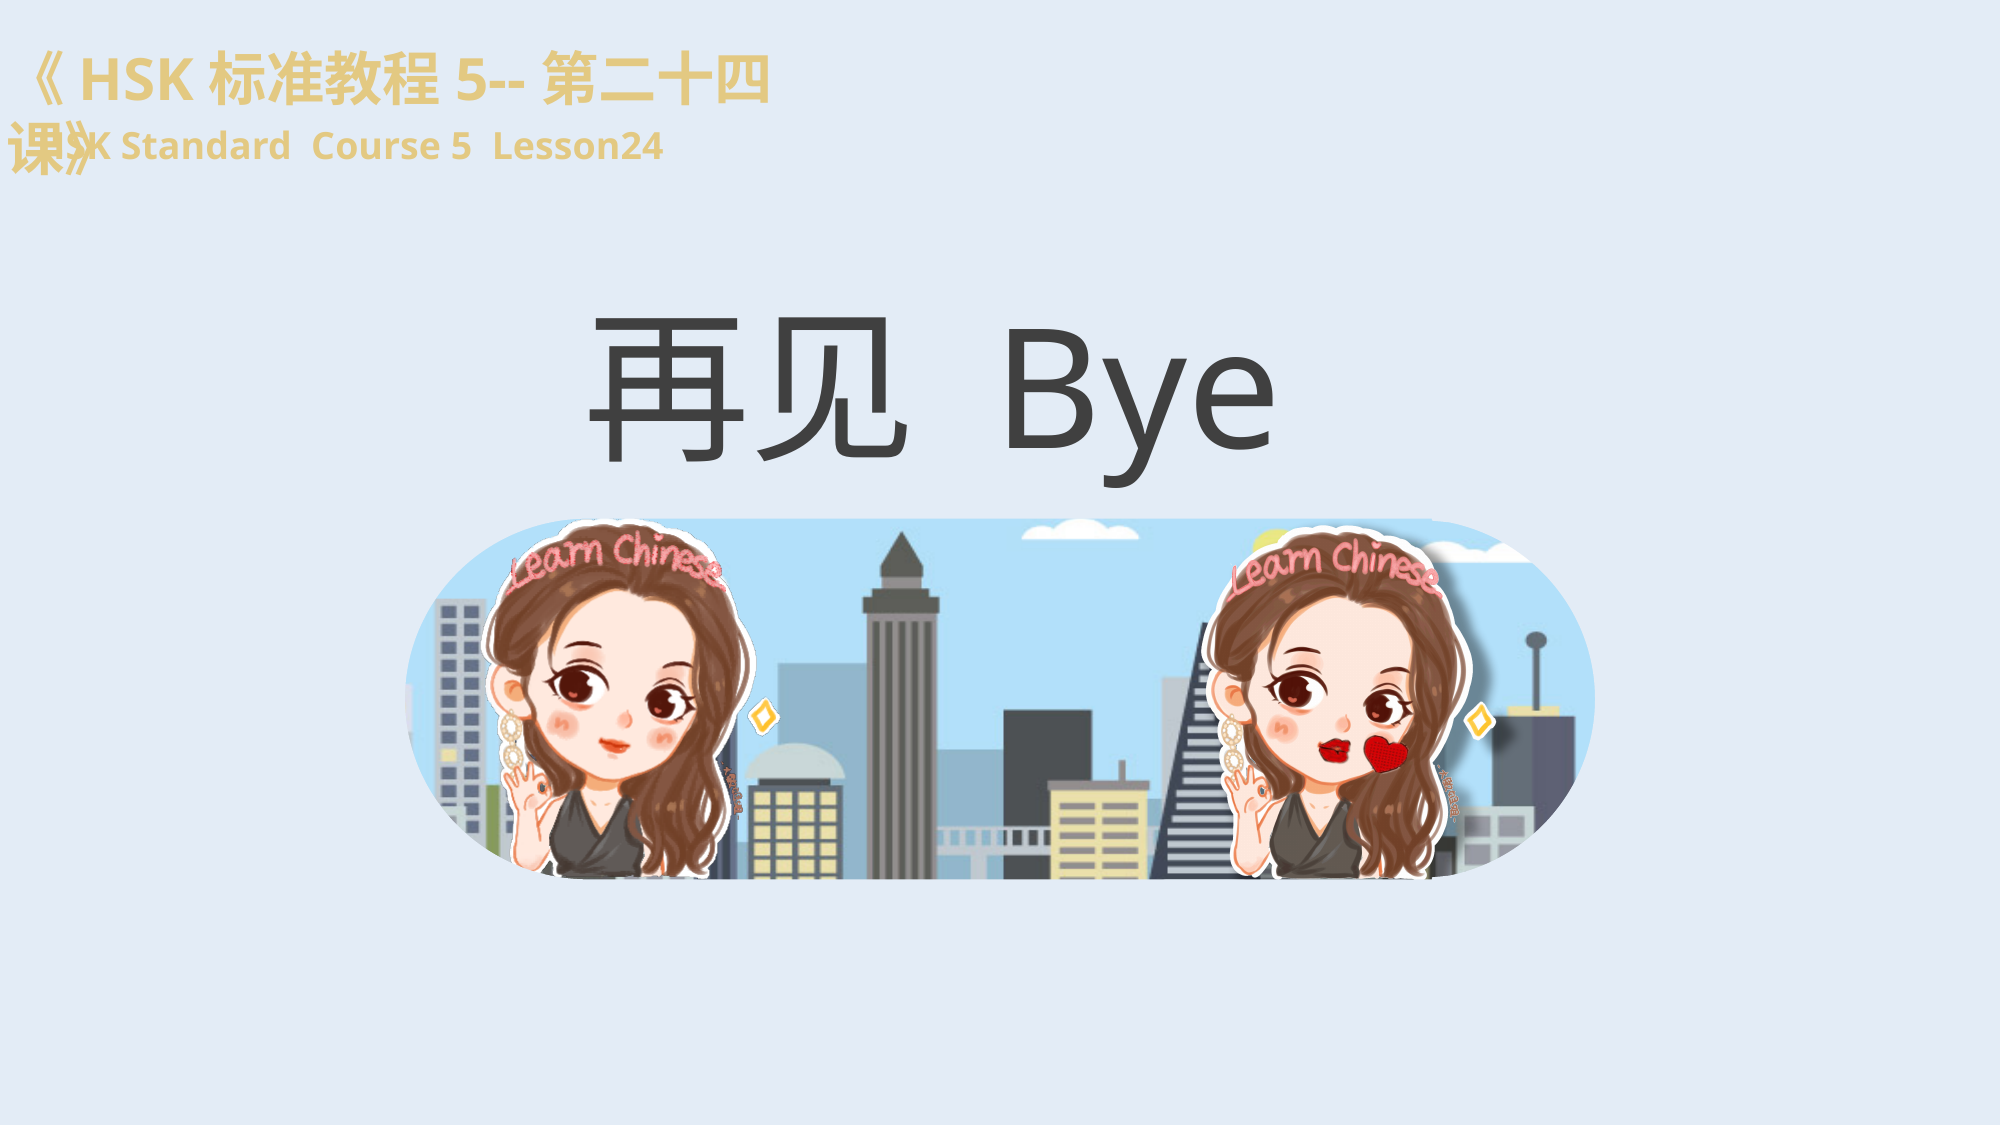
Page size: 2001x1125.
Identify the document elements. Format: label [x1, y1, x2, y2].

text_box [0, 0, 2000, 1125]
